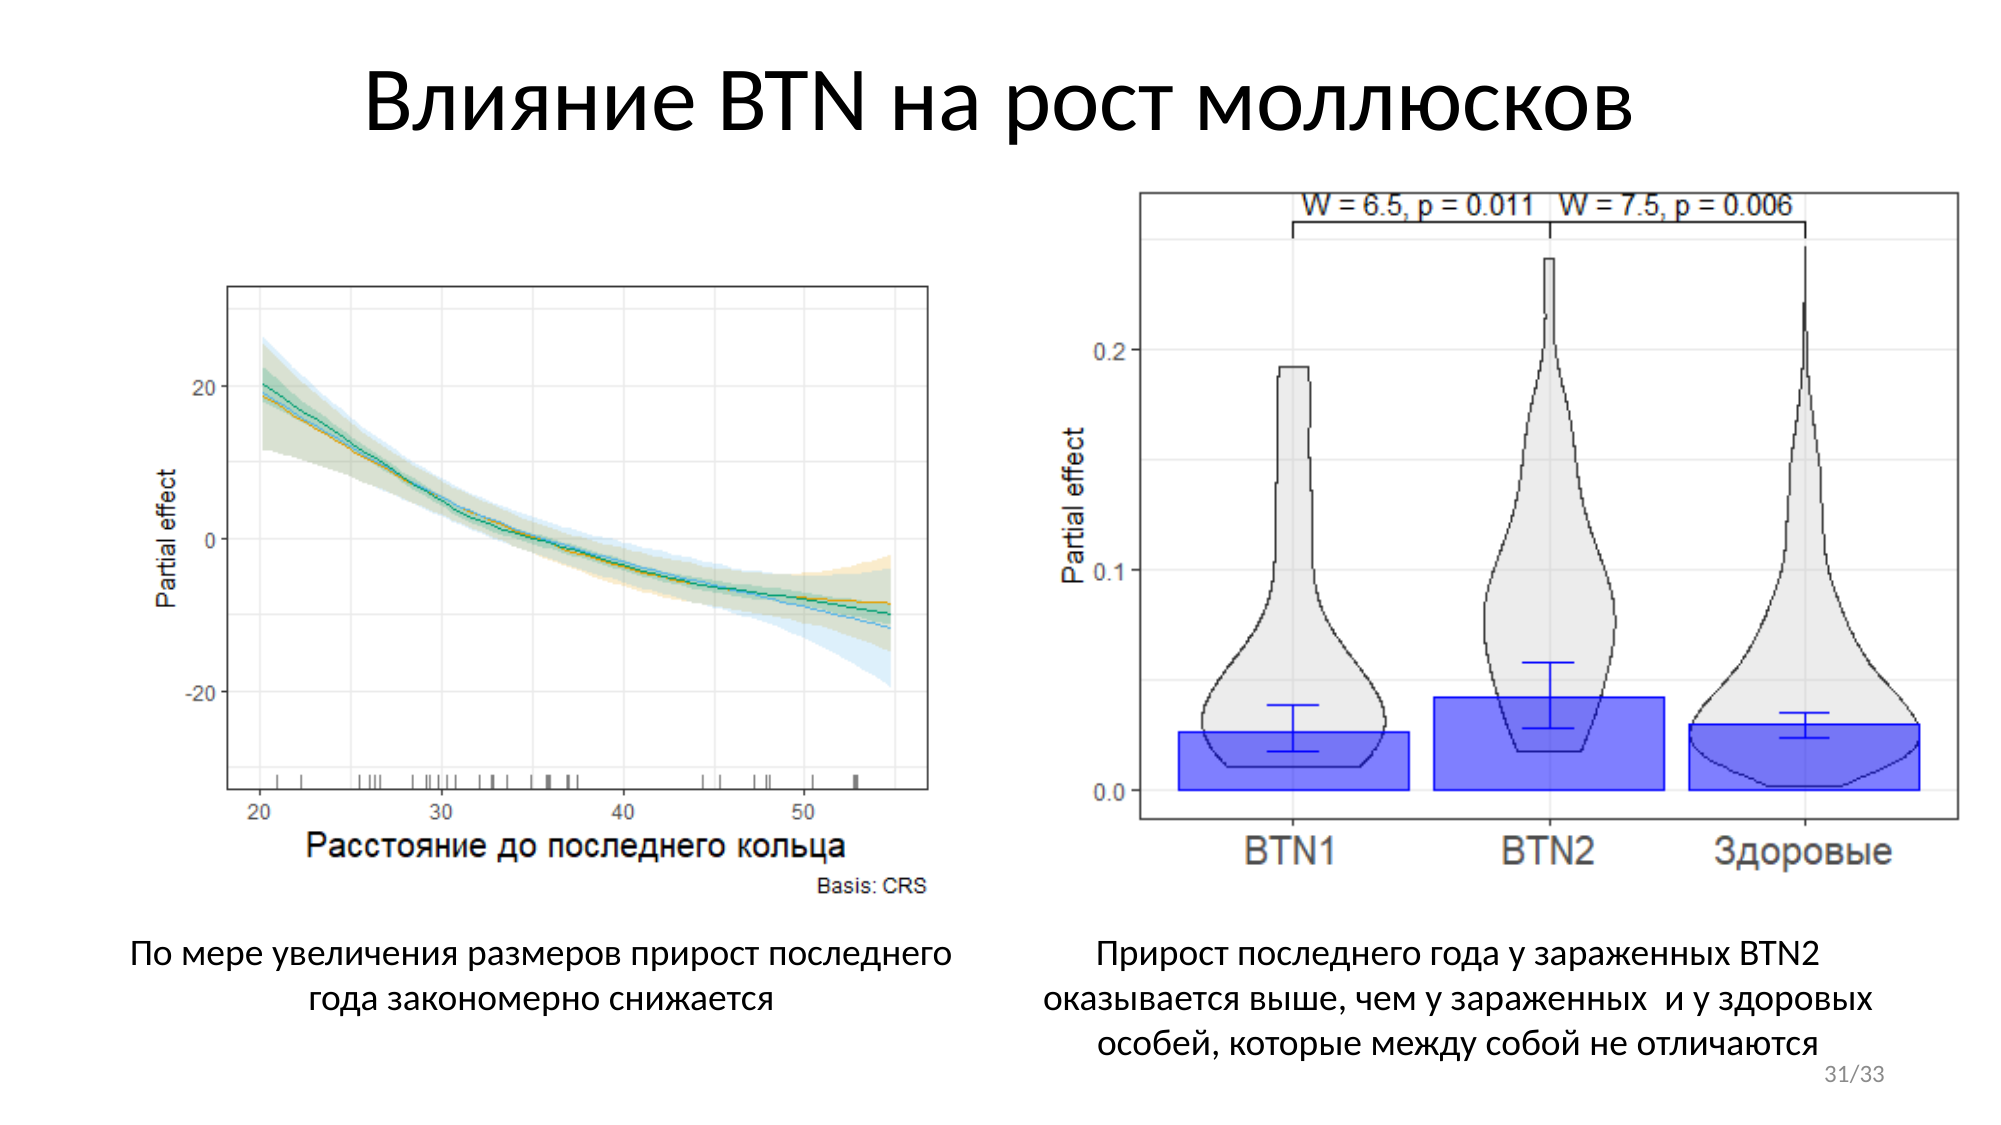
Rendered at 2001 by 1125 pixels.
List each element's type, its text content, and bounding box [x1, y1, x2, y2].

picture [128, 262, 953, 921]
title Влияние BTN на рост моллюсков [99, 0, 1900, 188]
picture [1045, 179, 1973, 921]
text_box По мере увеличения размеров прирост последнего года закономерно снижается [99, 920, 984, 1005]
slide_number /33 [1433, 1042, 1900, 1103]
